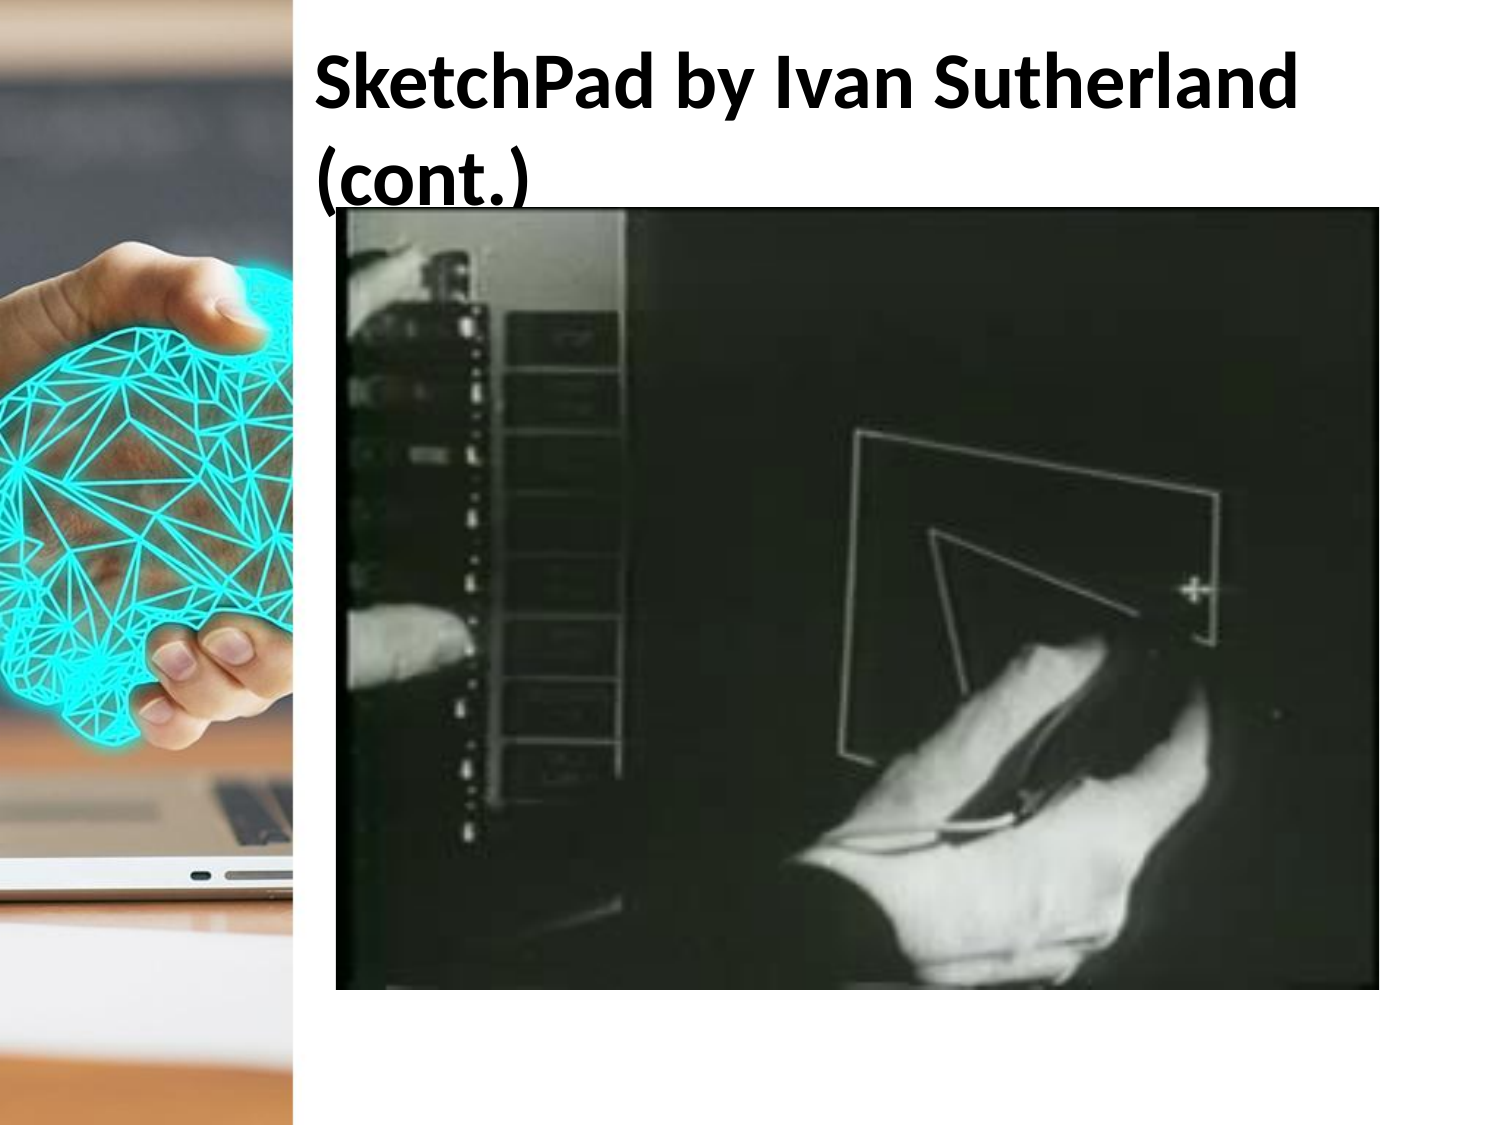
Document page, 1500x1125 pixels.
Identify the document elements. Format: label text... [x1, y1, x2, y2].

text_box [335, 207, 1380, 990]
picture [0, 0, 1500, 1125]
title SketchPad by Ivan Sutherland (cont.) [312, 26, 1500, 222]
